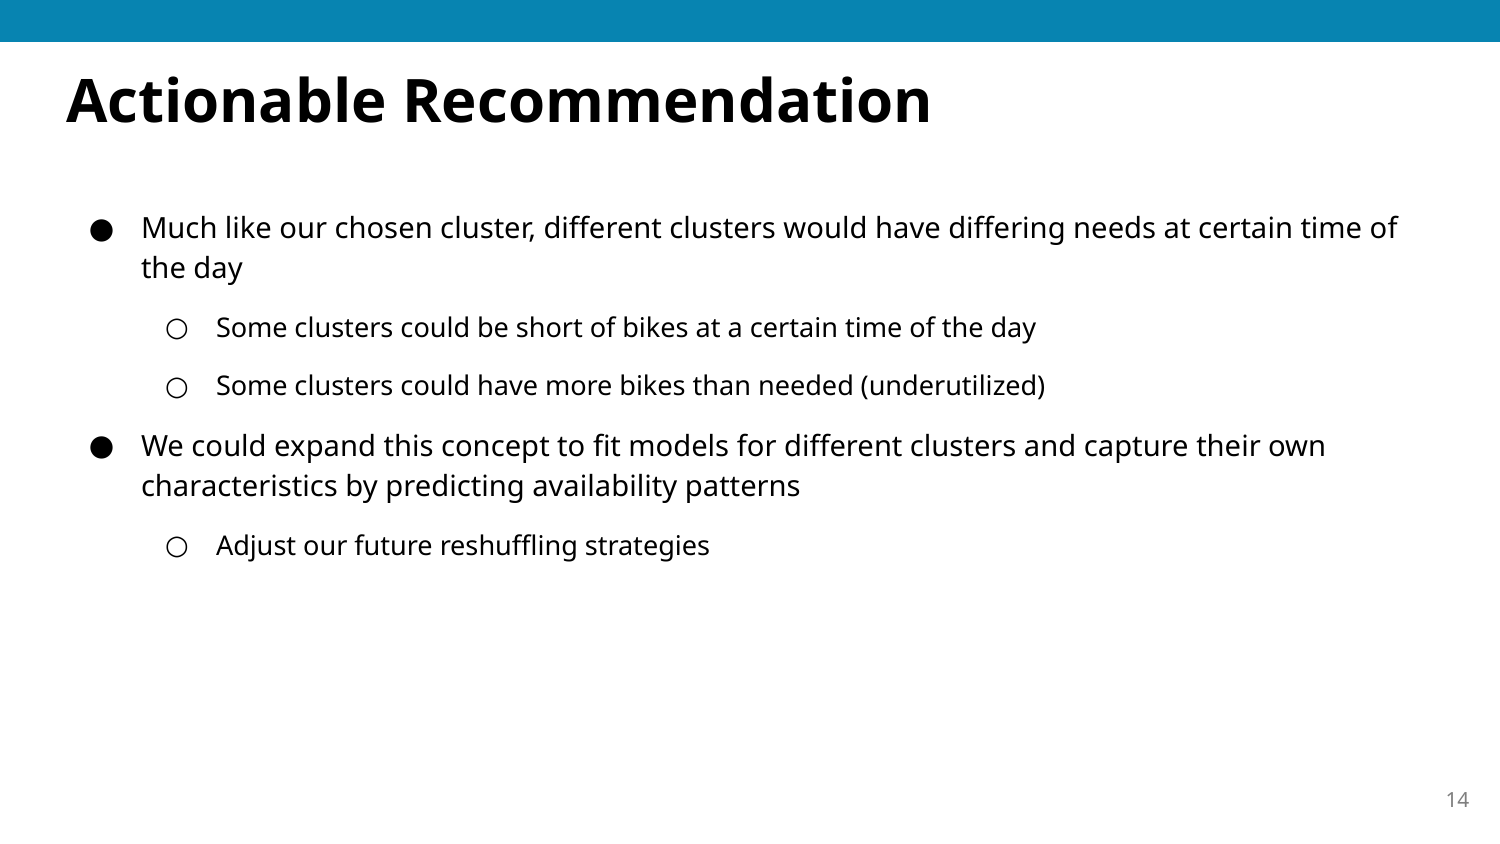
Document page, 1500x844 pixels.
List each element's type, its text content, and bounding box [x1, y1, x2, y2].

list Much like our chosen cluster, different clusters would have differing needs at certain time of the day Some clusters could be short of bikes at a certain time of the day Some clusters could have more bikes than needed (underutilized) We could expand this concept to fit models for different clusters and capture their own characteristics by predicting availability patterns Adjust our future reshuffling strategies [51, 189, 1449, 750]
text_box [0, 0, 1500, 42]
title Actionable Recommendation [51, 48, 1449, 151]
slide_number ‹#› [1394, 769, 1484, 834]
